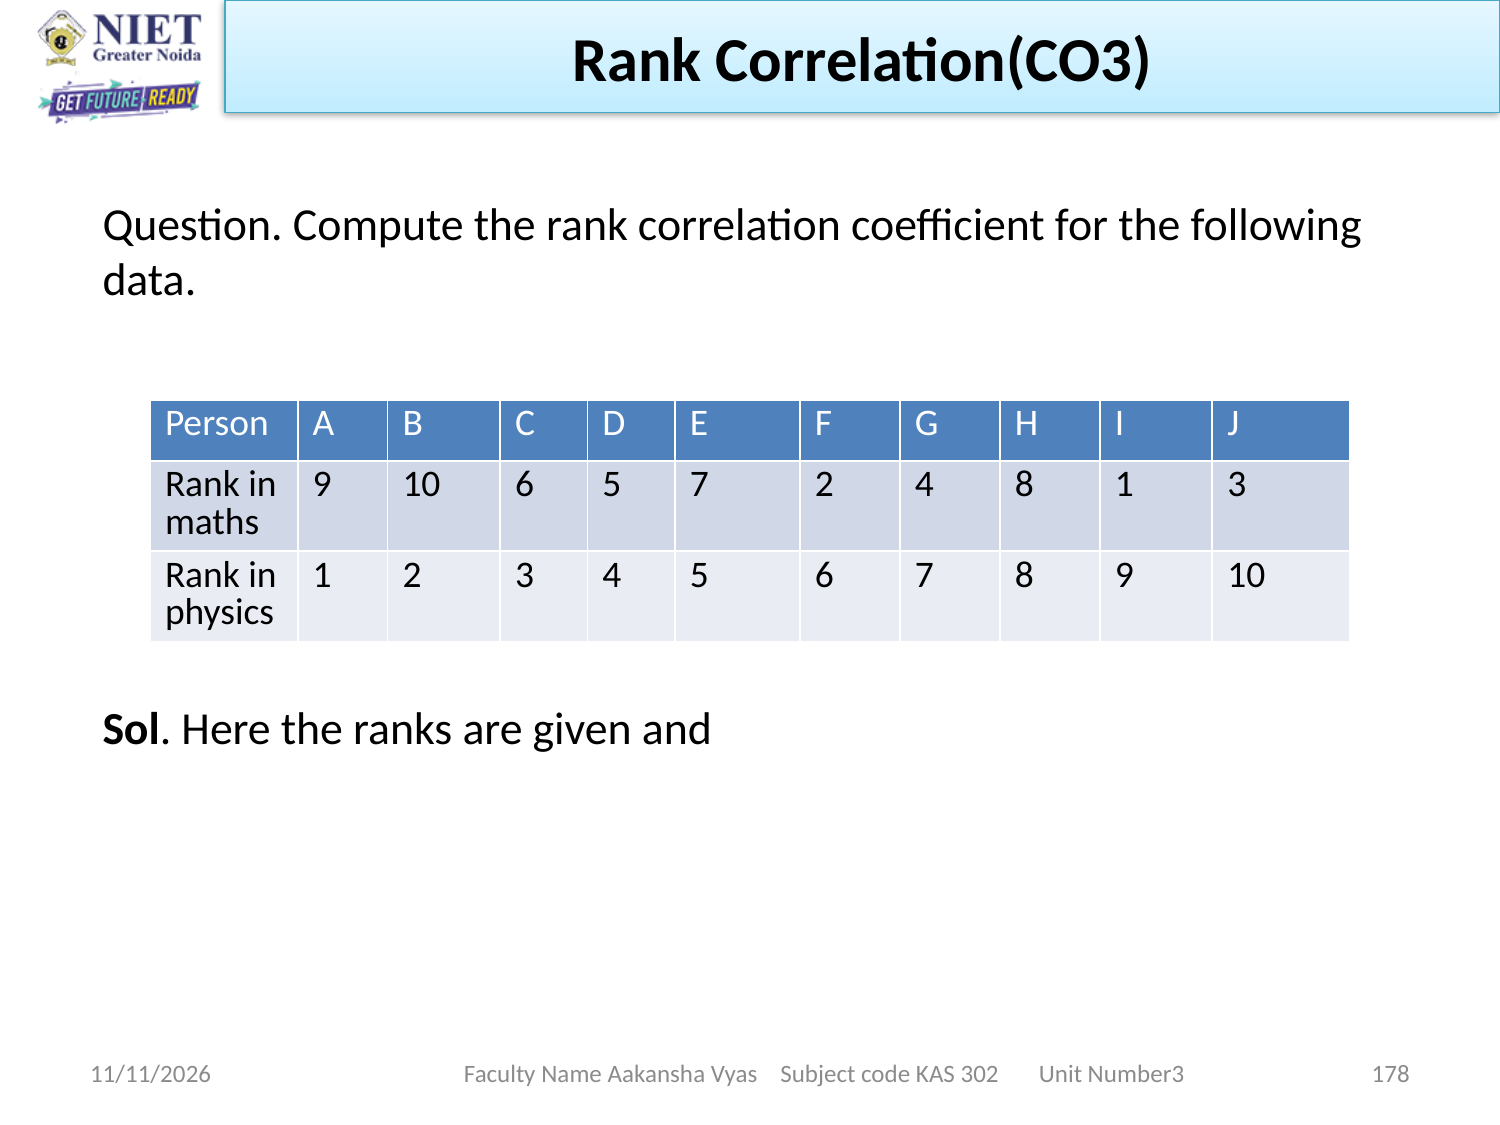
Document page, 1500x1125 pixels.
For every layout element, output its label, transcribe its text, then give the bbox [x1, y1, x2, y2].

table_cell 5 [676, 552, 799, 641]
footer Faculty Name Aakansha Vyas Subject code KAS 302 Unit Number3 [412, 1042, 1074, 1103]
table_cell 4 [901, 462, 999, 550]
table_cell 9 [1101, 552, 1211, 641]
table_header Person [151, 401, 297, 460]
table_cell 7 [901, 552, 999, 641]
table_header H [1001, 401, 1099, 460]
table_cell 1 [1101, 462, 1211, 550]
table_header I [1101, 401, 1211, 460]
table_cell 6 [801, 552, 899, 641]
slide_number 178 [1074, 1042, 1425, 1103]
table_cell 1 [299, 552, 387, 641]
table_cell 10 [388, 462, 499, 550]
table_cell 3 [1213, 462, 1349, 550]
table_cell 7 [676, 462, 799, 550]
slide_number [75, 1042, 412, 1103]
table_header E [676, 401, 799, 460]
table_cell 2 [388, 552, 499, 641]
table_cell Rank in maths [151, 462, 297, 550]
table_cell 2 [801, 462, 899, 550]
table_cell 8 [1001, 462, 1099, 550]
table_header C [501, 401, 587, 460]
table_cell 5 [588, 462, 674, 550]
text_box Rank Correlation(CO3) [238, 0, 1500, 113]
table_header D [588, 401, 674, 460]
table_cell 4 [588, 552, 674, 641]
table_header G [901, 401, 999, 460]
table_header F [801, 401, 899, 460]
table_cell 8 [1001, 552, 1099, 641]
table_cell Rank in physics [151, 552, 297, 641]
picture [0, 0, 238, 135]
table_header A [299, 401, 387, 460]
table_header B [388, 401, 499, 460]
table_cell 9 [299, 462, 387, 550]
table_cell 10 [1213, 552, 1349, 641]
table_cell 6 [501, 462, 587, 550]
table_cell 3 [501, 552, 587, 641]
table_header J [1213, 401, 1349, 460]
